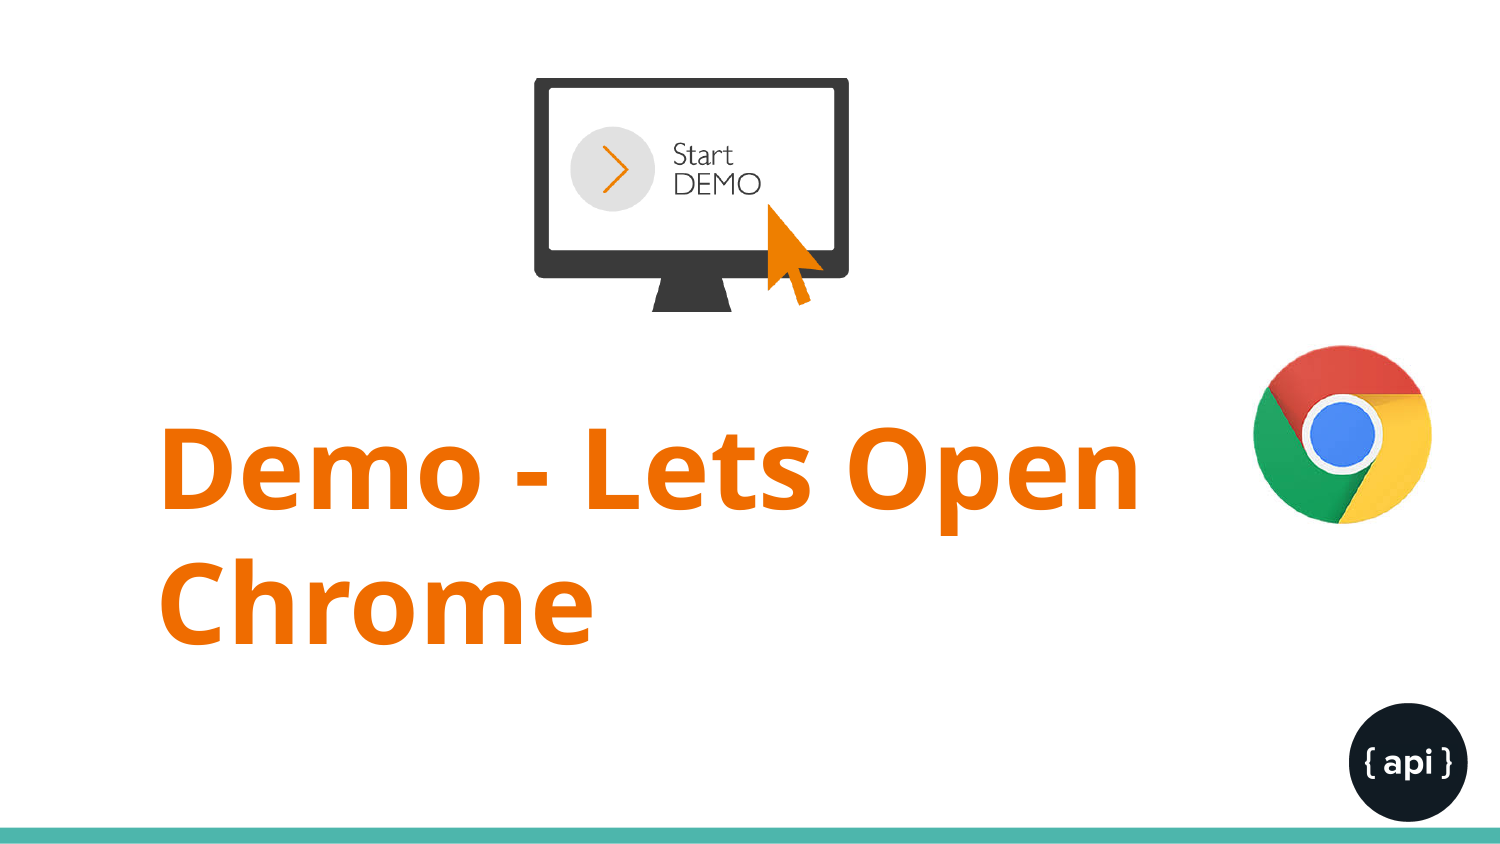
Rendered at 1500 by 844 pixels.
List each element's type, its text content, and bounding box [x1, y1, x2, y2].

picture [1327, 681, 1491, 844]
title Demo - Lets Open Chrome [140, 382, 1360, 746]
picture [1244, 336, 1439, 531]
picture [534, 78, 853, 312]
